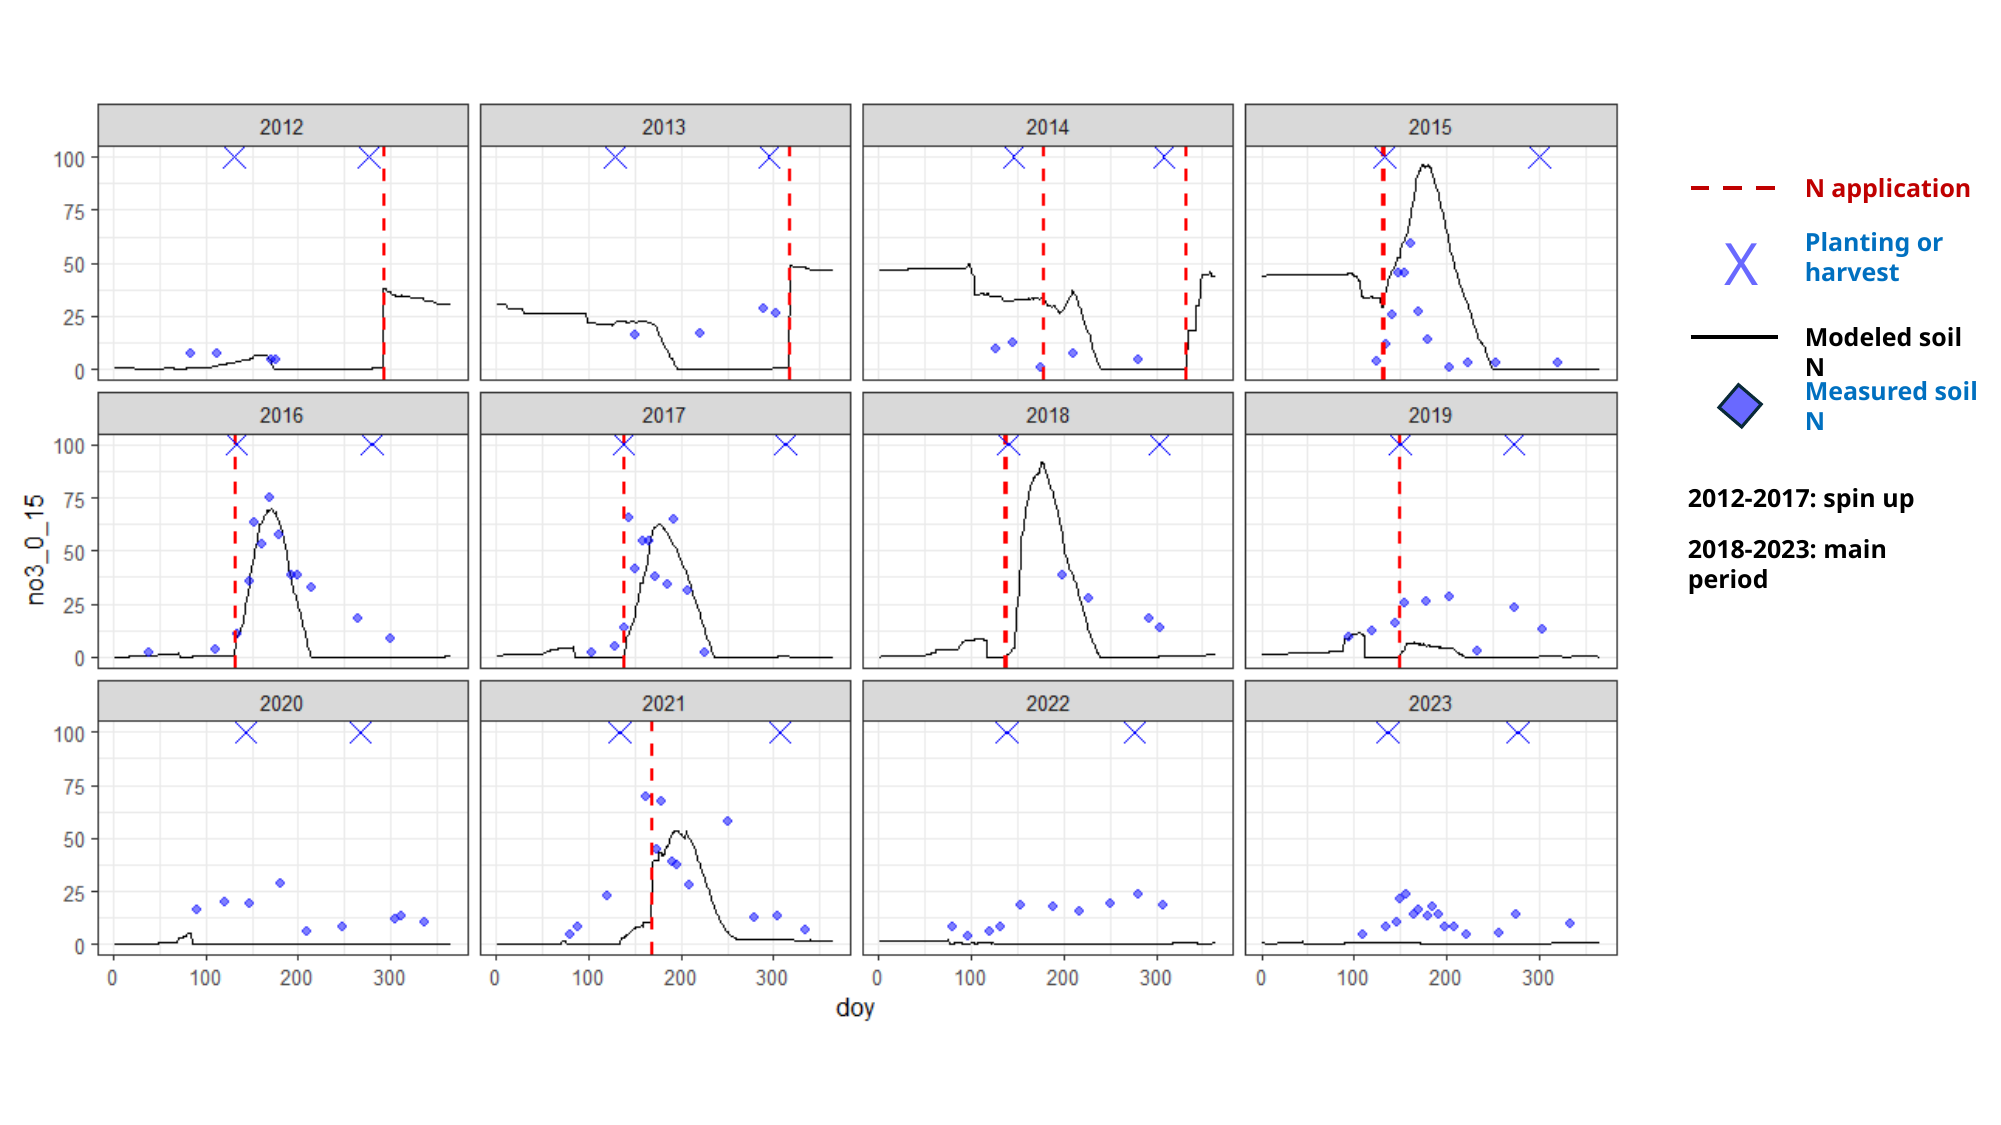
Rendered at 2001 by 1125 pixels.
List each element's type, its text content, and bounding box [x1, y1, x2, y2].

text_box Modeled soil N [1789, 314, 2000, 368]
text_box [1716, 382, 1764, 430]
text_box 2018-2023: main period [1673, 526, 1951, 601]
picture [10, 92, 1630, 1032]
text_box Planting or harvest [1920, 219, 2000, 294]
text_box X [1709, 219, 1920, 304]
text_box 2012-2017: spin up [1673, 475, 1951, 521]
text_box Measured soil N [1789, 368, 2000, 443]
text_box N application [1789, 165, 2000, 211]
